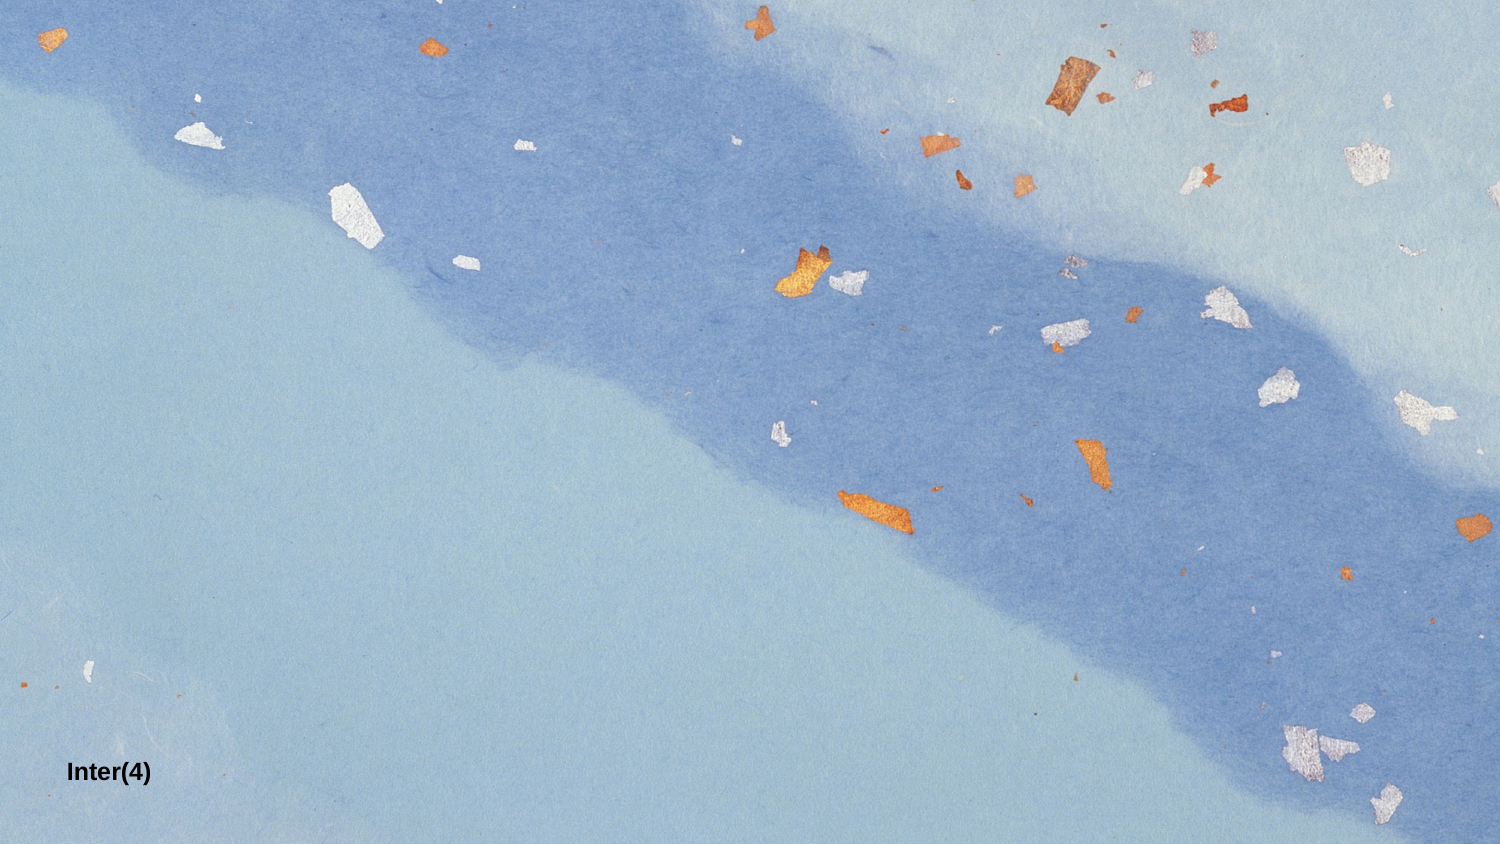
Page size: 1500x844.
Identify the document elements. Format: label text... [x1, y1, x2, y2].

picture [0, 0, 1500, 844]
text_box Inter(4) [52, 748, 181, 794]
